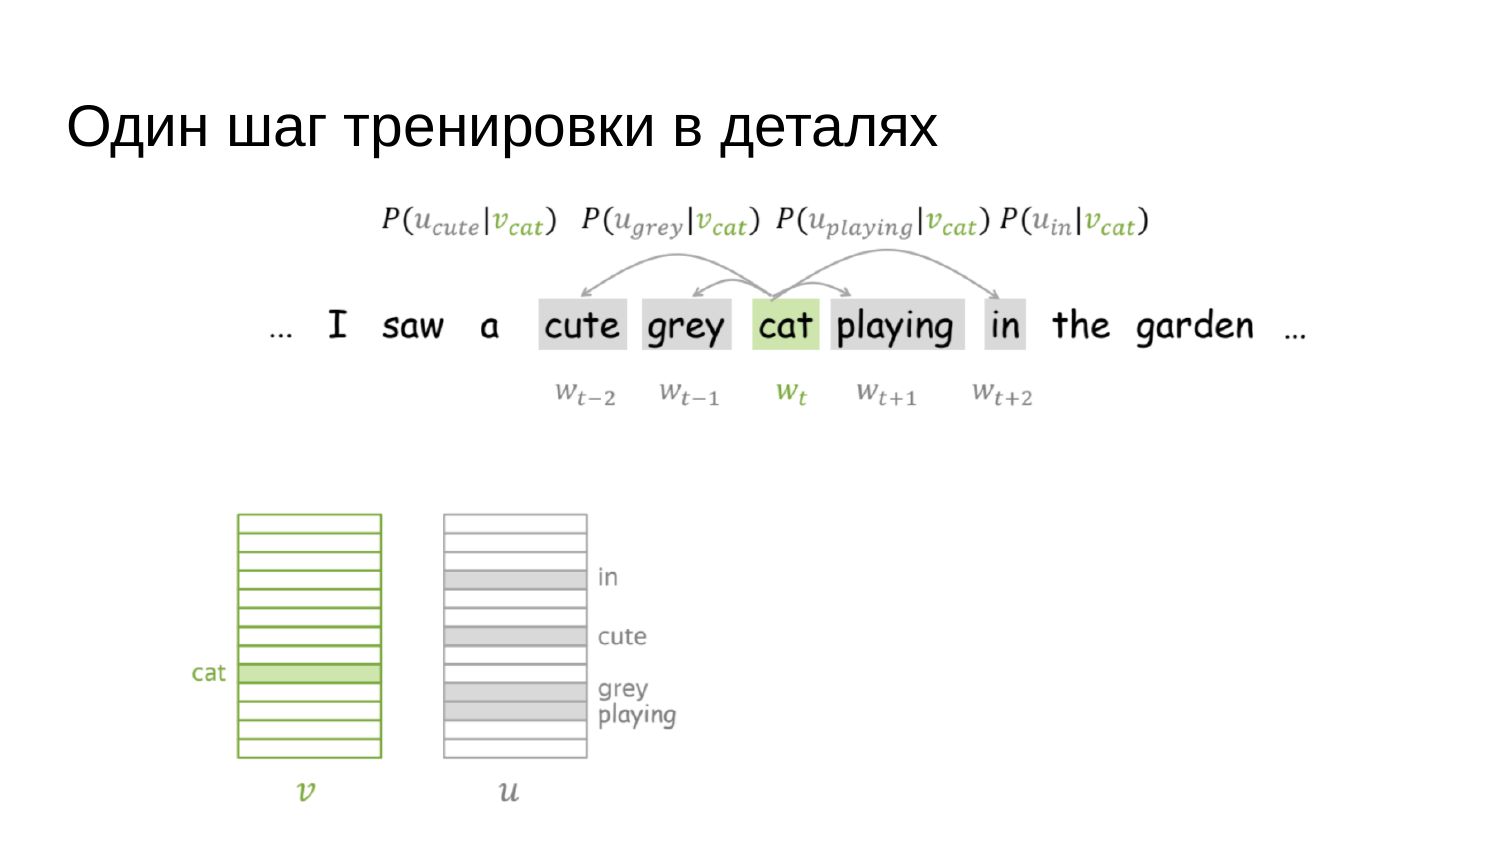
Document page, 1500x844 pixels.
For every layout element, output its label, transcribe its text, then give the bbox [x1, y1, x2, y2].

title Один шаг тренировки в деталях [51, 72, 1449, 167]
picture [149, 174, 1362, 816]
